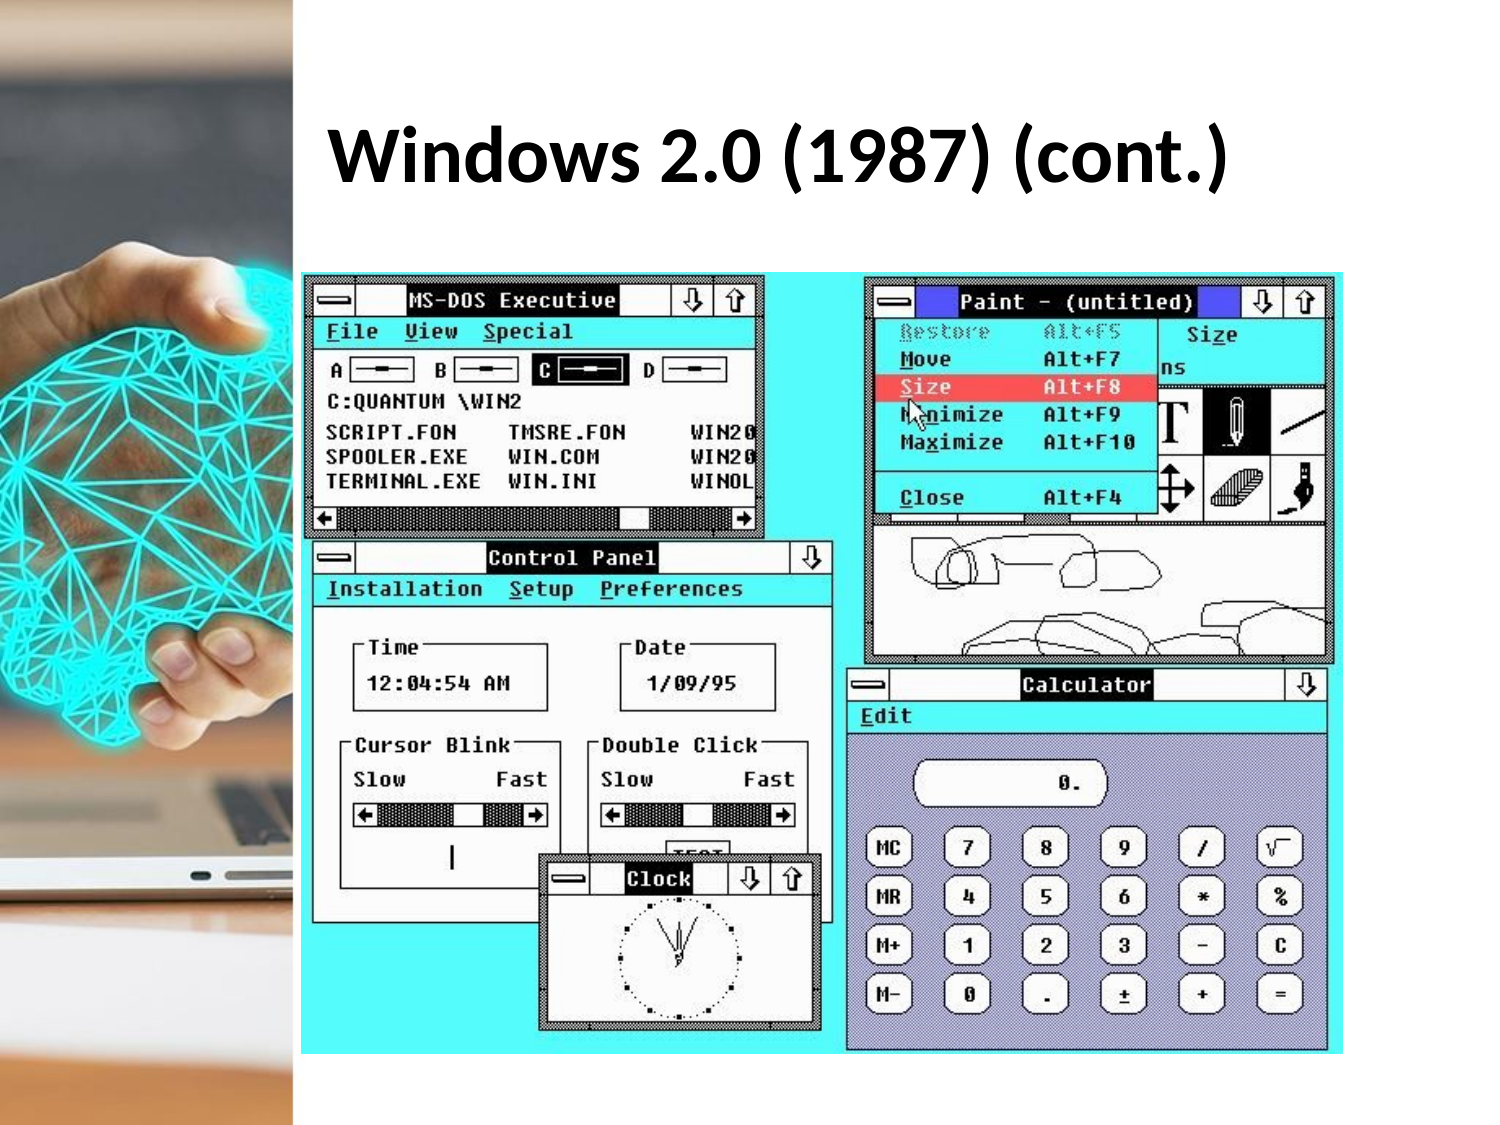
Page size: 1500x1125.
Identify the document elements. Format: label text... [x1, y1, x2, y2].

picture [0, 0, 1500, 1125]
title Windows 2.0 (1987) (cont.) [326, 54, 1258, 244]
text_box [301, 272, 1343, 1054]
